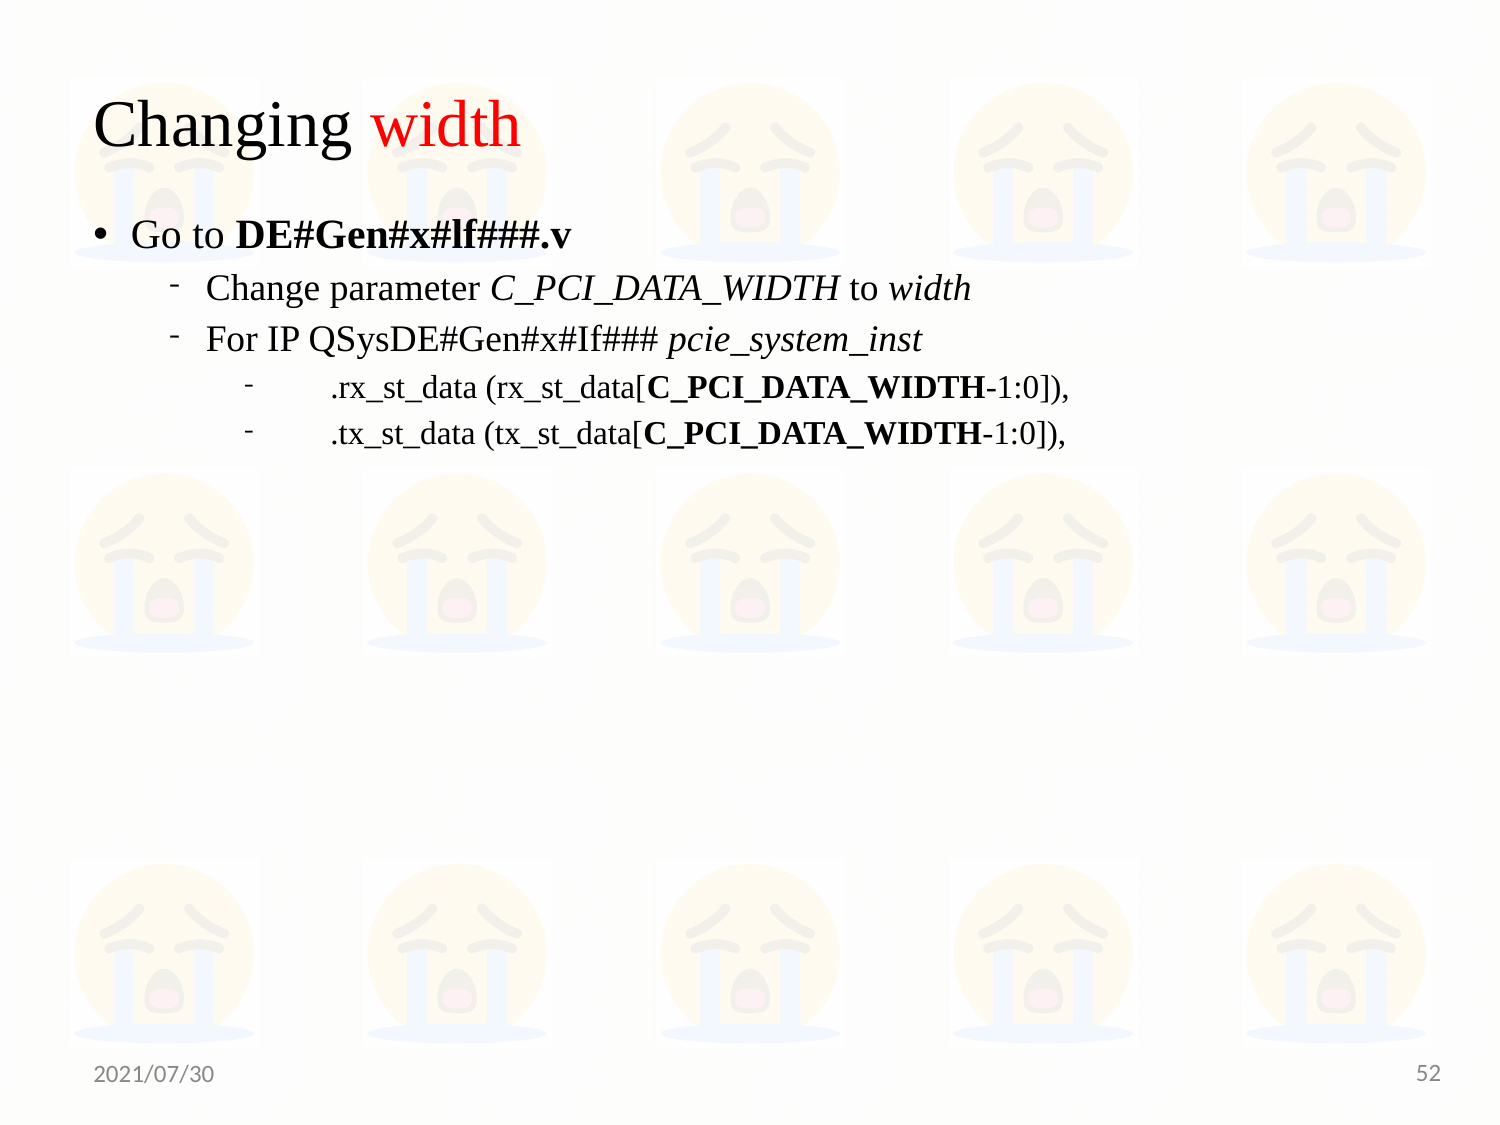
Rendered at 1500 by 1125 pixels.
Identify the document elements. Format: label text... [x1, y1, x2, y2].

title Changing width [78, 59, 1433, 190]
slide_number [78, 1042, 416, 1103]
slide_number 52 [1118, 1041, 1457, 1101]
list Go to DE#Gen#x#lf###.v Change parameter C_PCI_DATA_WIDTH to width For IP QSysDE#Gen#x#If### pcie_system_inst .rx_st_data (rx_st_data[C_PCI_DATA_WIDTH-1:0]), .tx_st_data (tx_st_data[C_PCI_DATA_WIDTH-1:0]), [78, 205, 1433, 1014]
